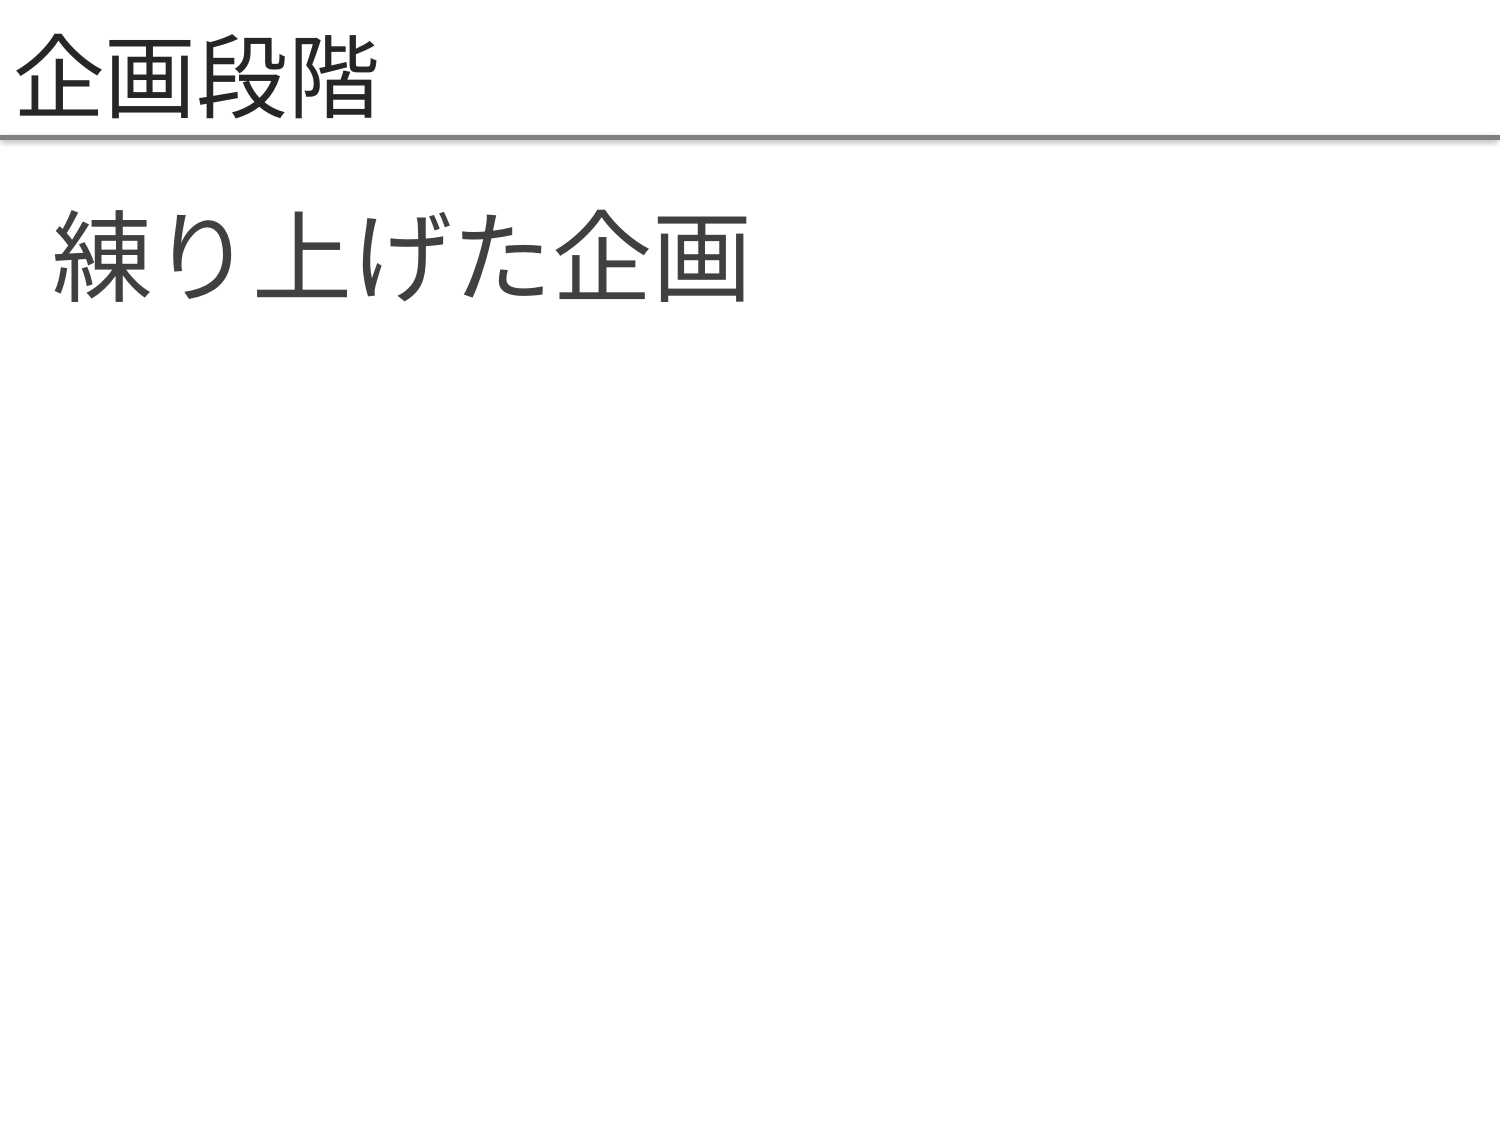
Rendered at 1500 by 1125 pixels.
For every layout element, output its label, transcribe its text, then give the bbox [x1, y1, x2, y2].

text_box 練り上げた企画 [37, 187, 850, 323]
text_box 企画段階 [0, 0, 1349, 134]
